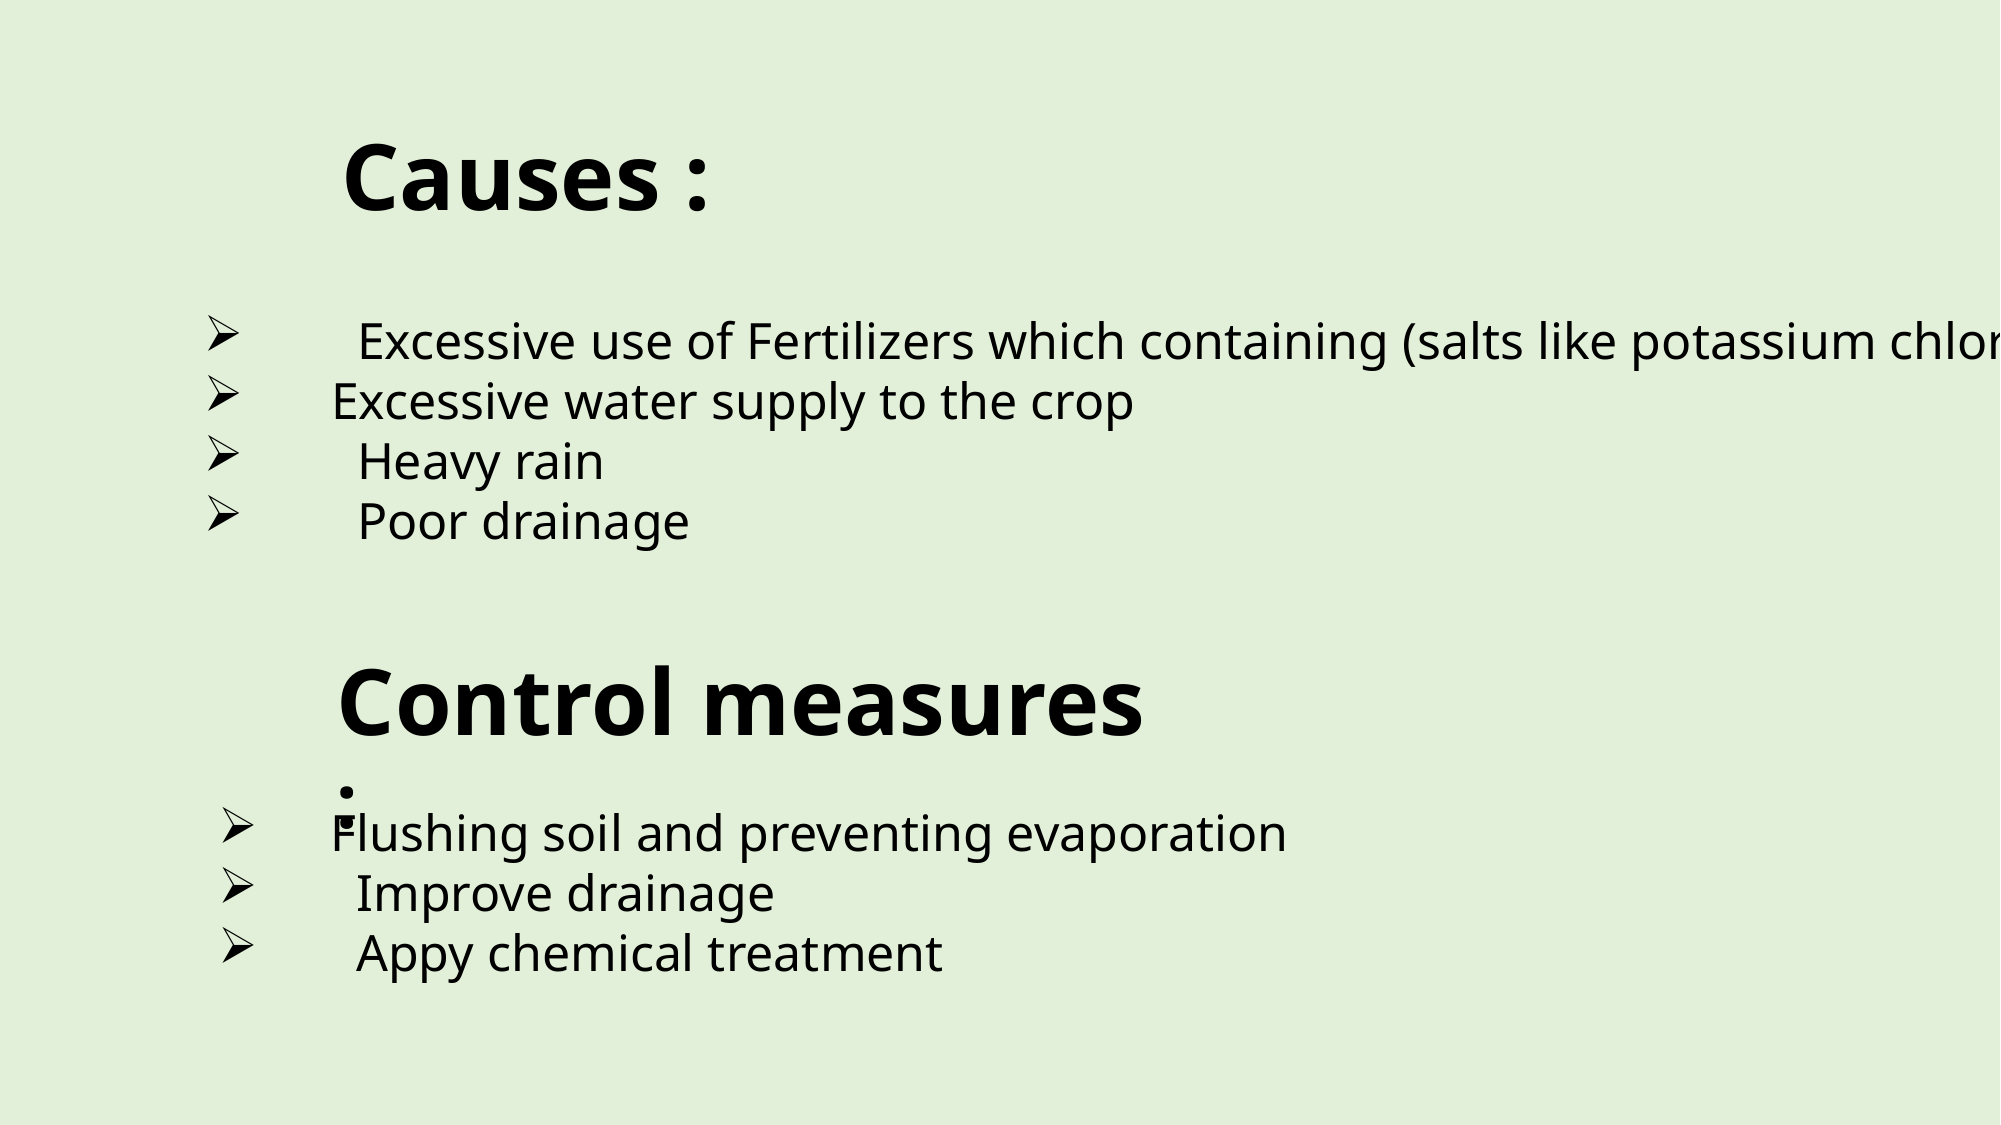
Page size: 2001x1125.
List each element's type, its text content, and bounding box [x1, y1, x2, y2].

text_box Control measures : [322, 636, 1161, 794]
text_box Excessive use of Fertilizers which containing (salts like potassium chloride) Excessive water supply to the crop Heavy rain Poor drainage [189, 302, 2000, 688]
text_box Causes : [302, 111, 1635, 237]
text_box Flushing soil and preventing evaporation Improve drainage Appy chemical treatment [203, 794, 1942, 1049]
